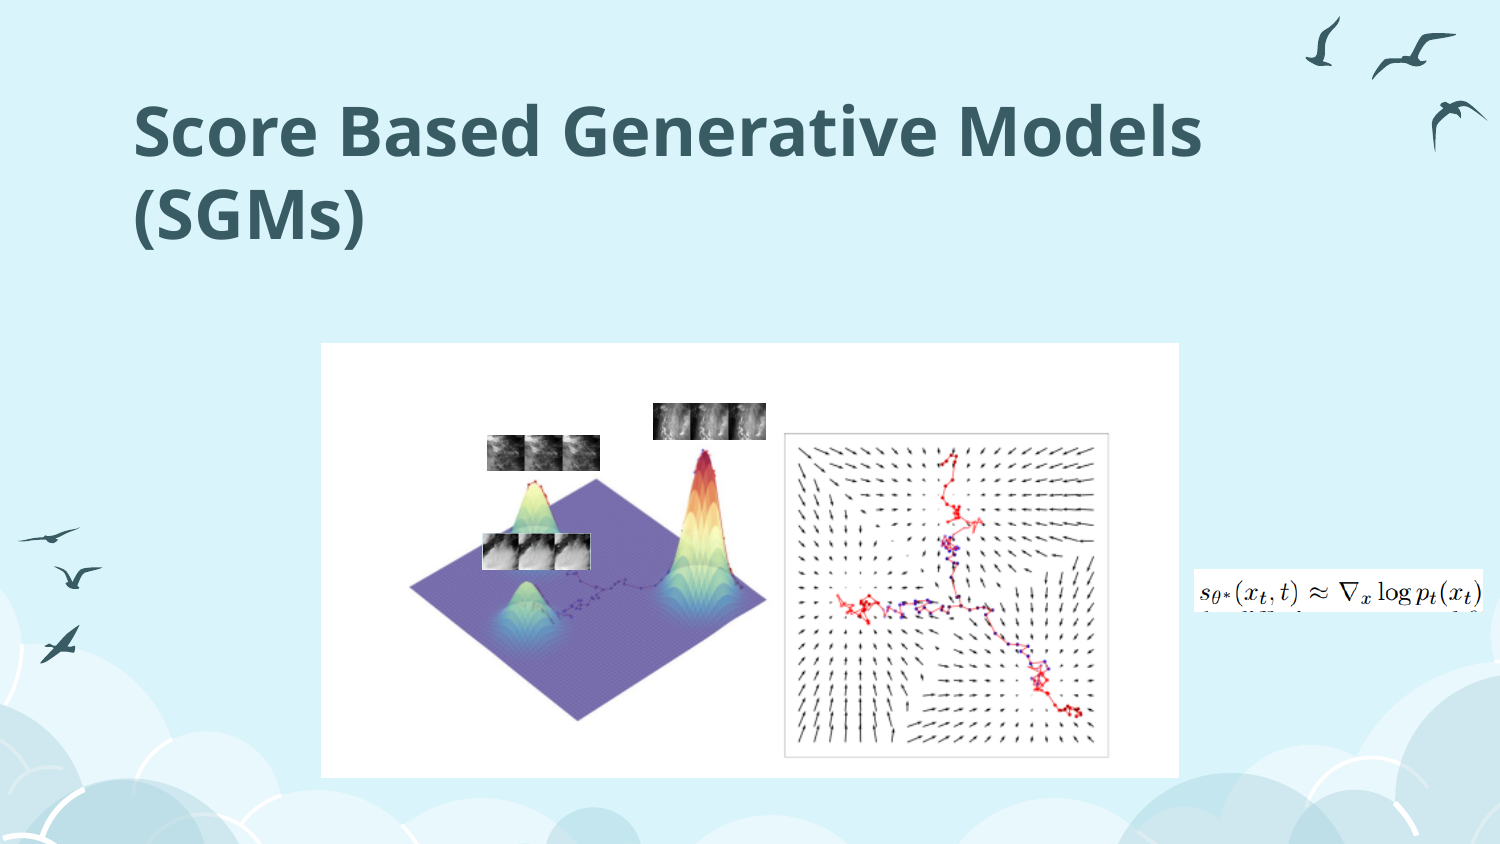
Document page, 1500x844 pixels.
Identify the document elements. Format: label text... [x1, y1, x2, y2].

title Score Based Generative Models (SGMs) [118, 72, 1382, 167]
picture [320, 343, 1179, 778]
picture [1194, 569, 1483, 612]
